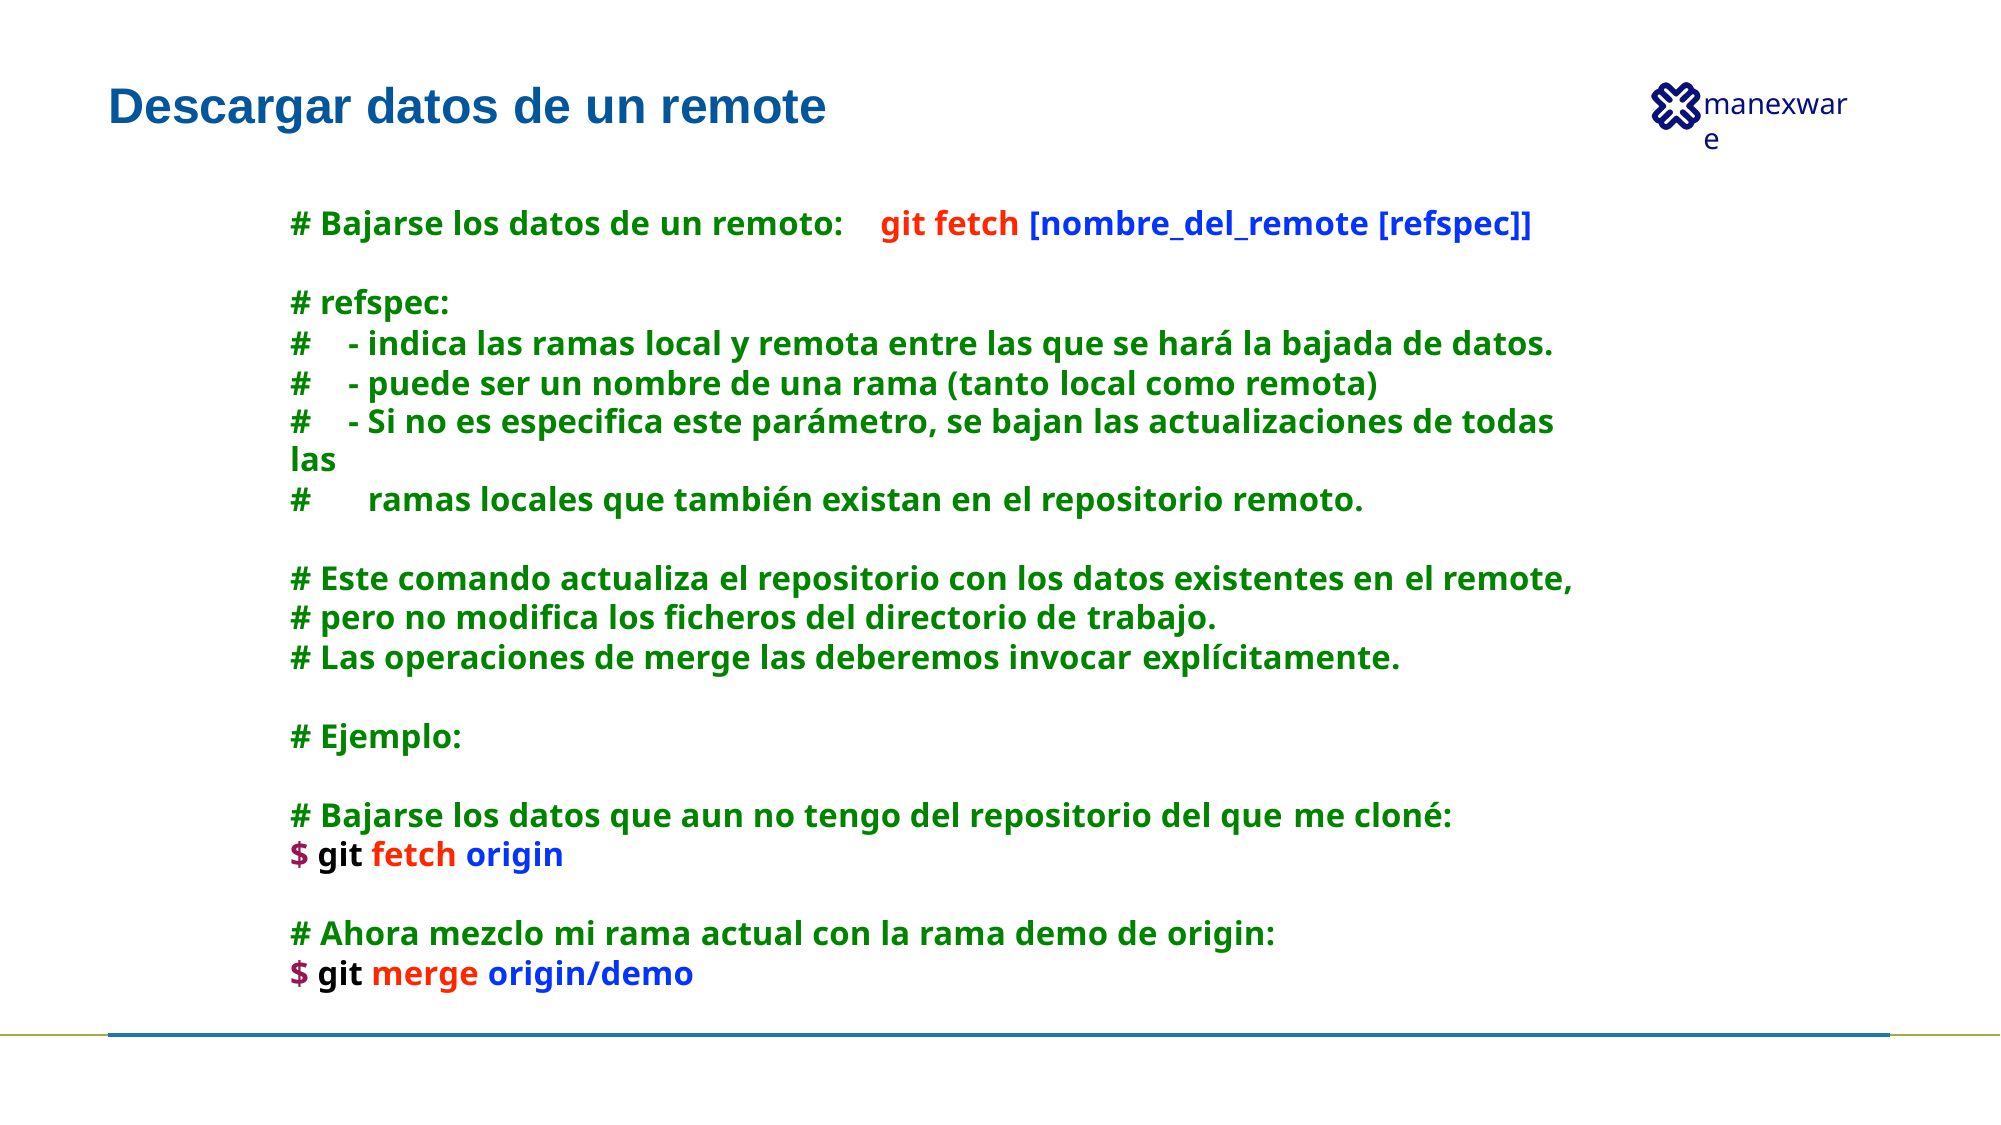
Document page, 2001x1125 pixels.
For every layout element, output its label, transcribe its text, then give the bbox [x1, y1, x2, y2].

text_box # Bajarse los datos de un remoto: git fetch [nombre_del_remote [refspec]] # refspec: # - indica las ramas local y remota entre las que se hará la bajada de datos. # - puede ser un nombre de una rama (tanto local como remota) # - Si no es especifica este parámetro, se bajan las actualizaciones de todas las # ramas locales que también existan en el repositorio remoto. # Este comando actualiza el repositorio con los datos existentes en el remote, # pero no modifica los ficheros del directorio de trabajo. # Las operaciones de merge las deberemos invocar explícitamente. # Ejemplo: # Bajarse los datos que aun no tengo del repositorio del que me cloné: $ git fetch origin # Ahora mezclo mi rama actual con la rama demo de origin: $ git merge origin/demo [288, 200, 1639, 992]
picture [1650, 81, 1702, 131]
title Descargar datos de un remote [108, 59, 1569, 155]
